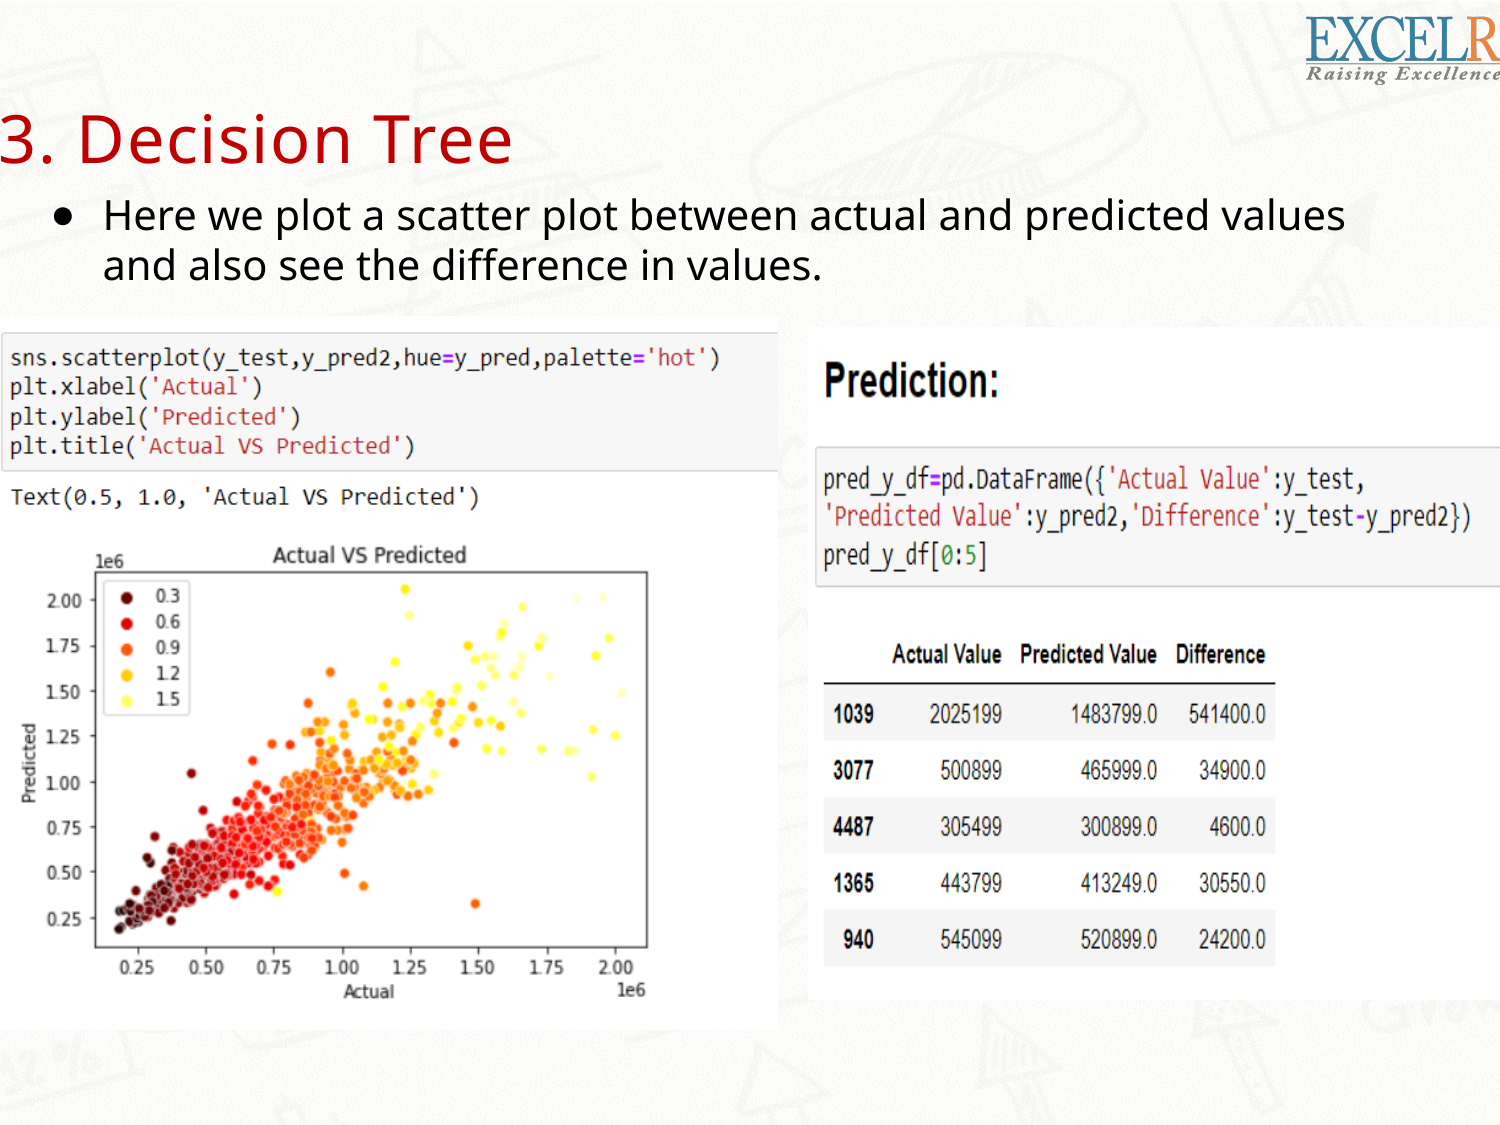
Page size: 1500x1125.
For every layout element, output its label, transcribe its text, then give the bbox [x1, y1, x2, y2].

text_box Here we plot a scatter plot between actual and predicted values and also see the difference in values. [48, 181, 1414, 290]
text_box 3. Decision Tree [0, 95, 1012, 178]
picture [0, 0, 1500, 1125]
